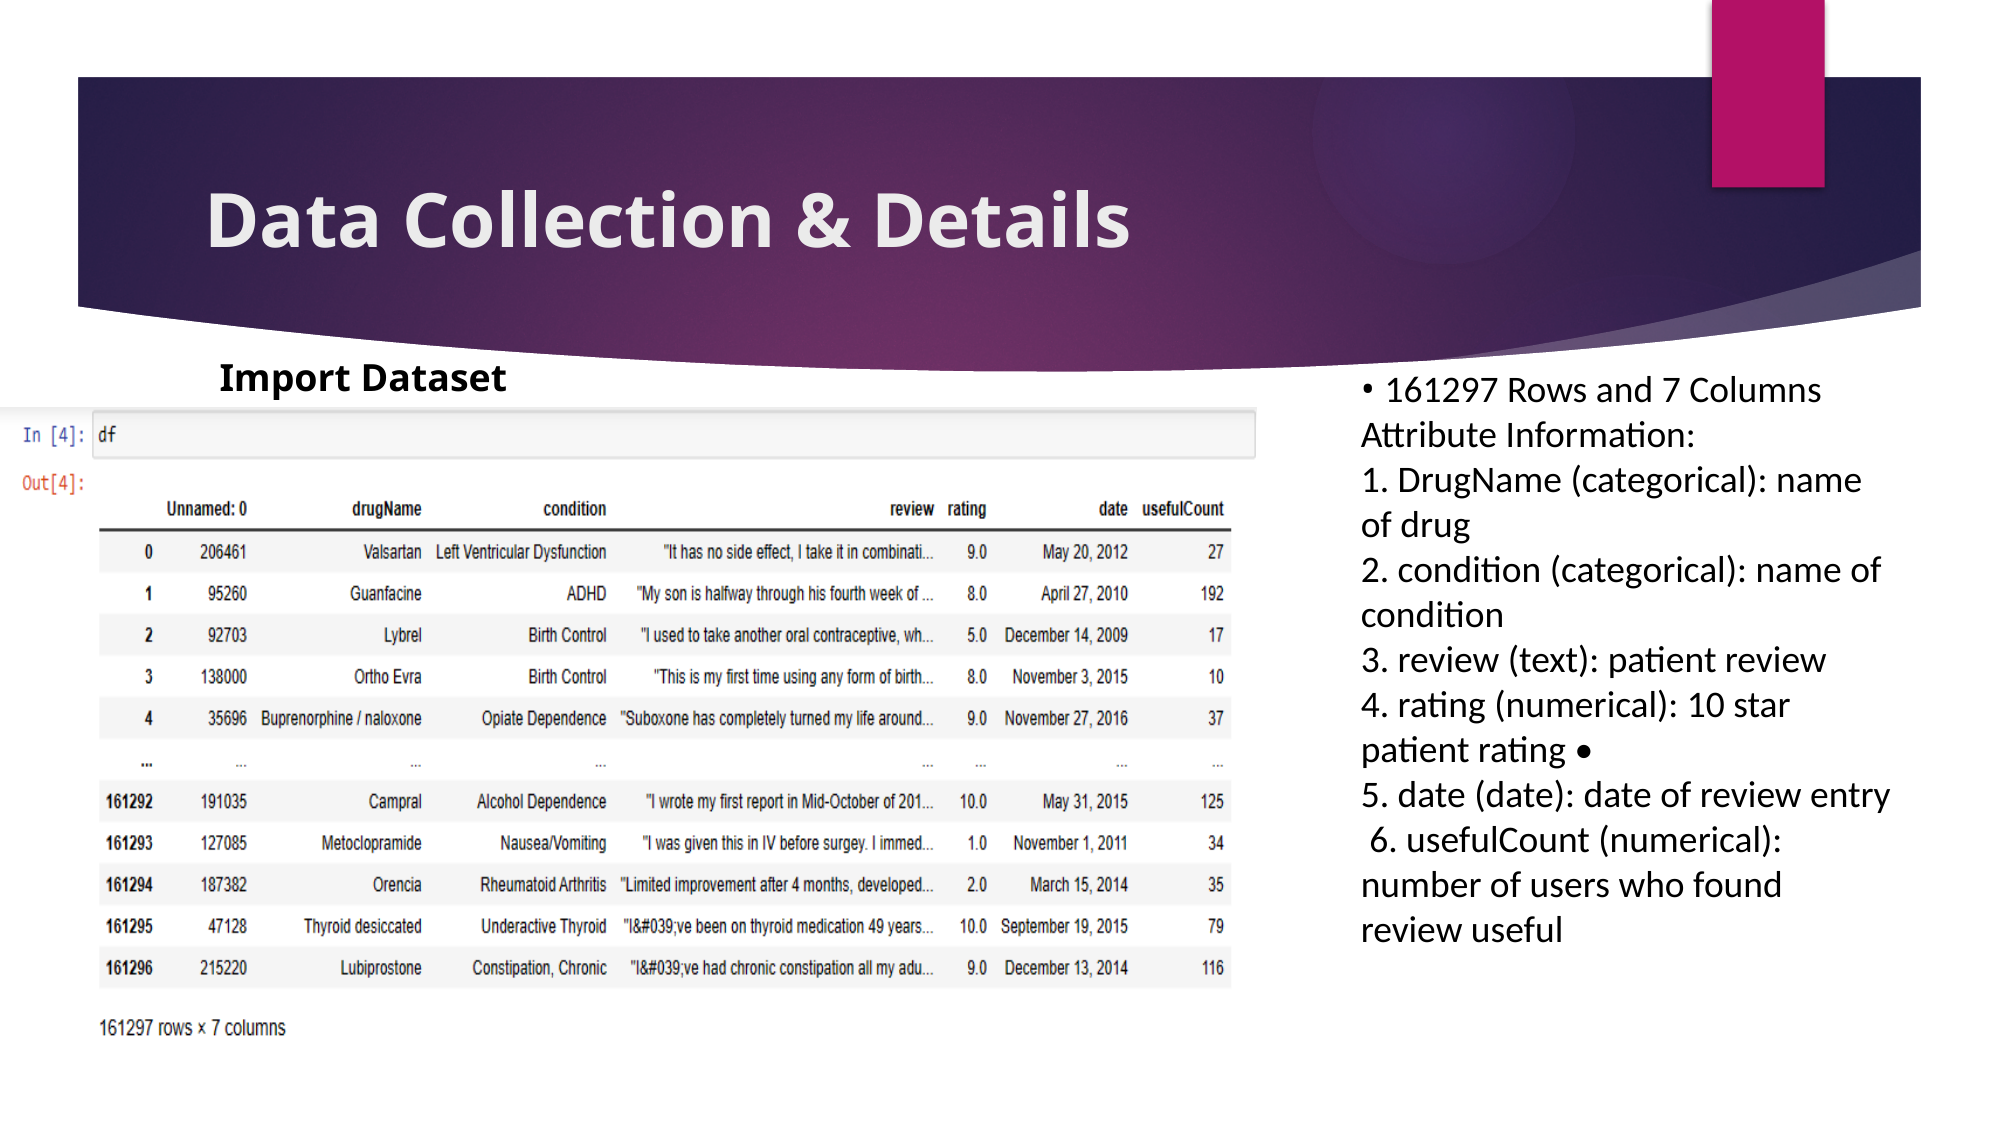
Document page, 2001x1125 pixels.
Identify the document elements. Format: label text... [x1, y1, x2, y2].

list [0, 406, 1257, 1051]
text_box Import Dataset [204, 346, 537, 405]
text_box • 161297 Rows and 7 Columns Attribute Information: 1. DrugName (categorical): name of drug 2. condition (categorical): name of condition 3. review (text): patient review 4. rating (numerical): 10 star patient rating • 5. date (date): date of review entry 6. usefulCount (numerical): number of users who found review useful [1346, 357, 1908, 958]
title Data Collection & Details [189, 159, 1627, 276]
